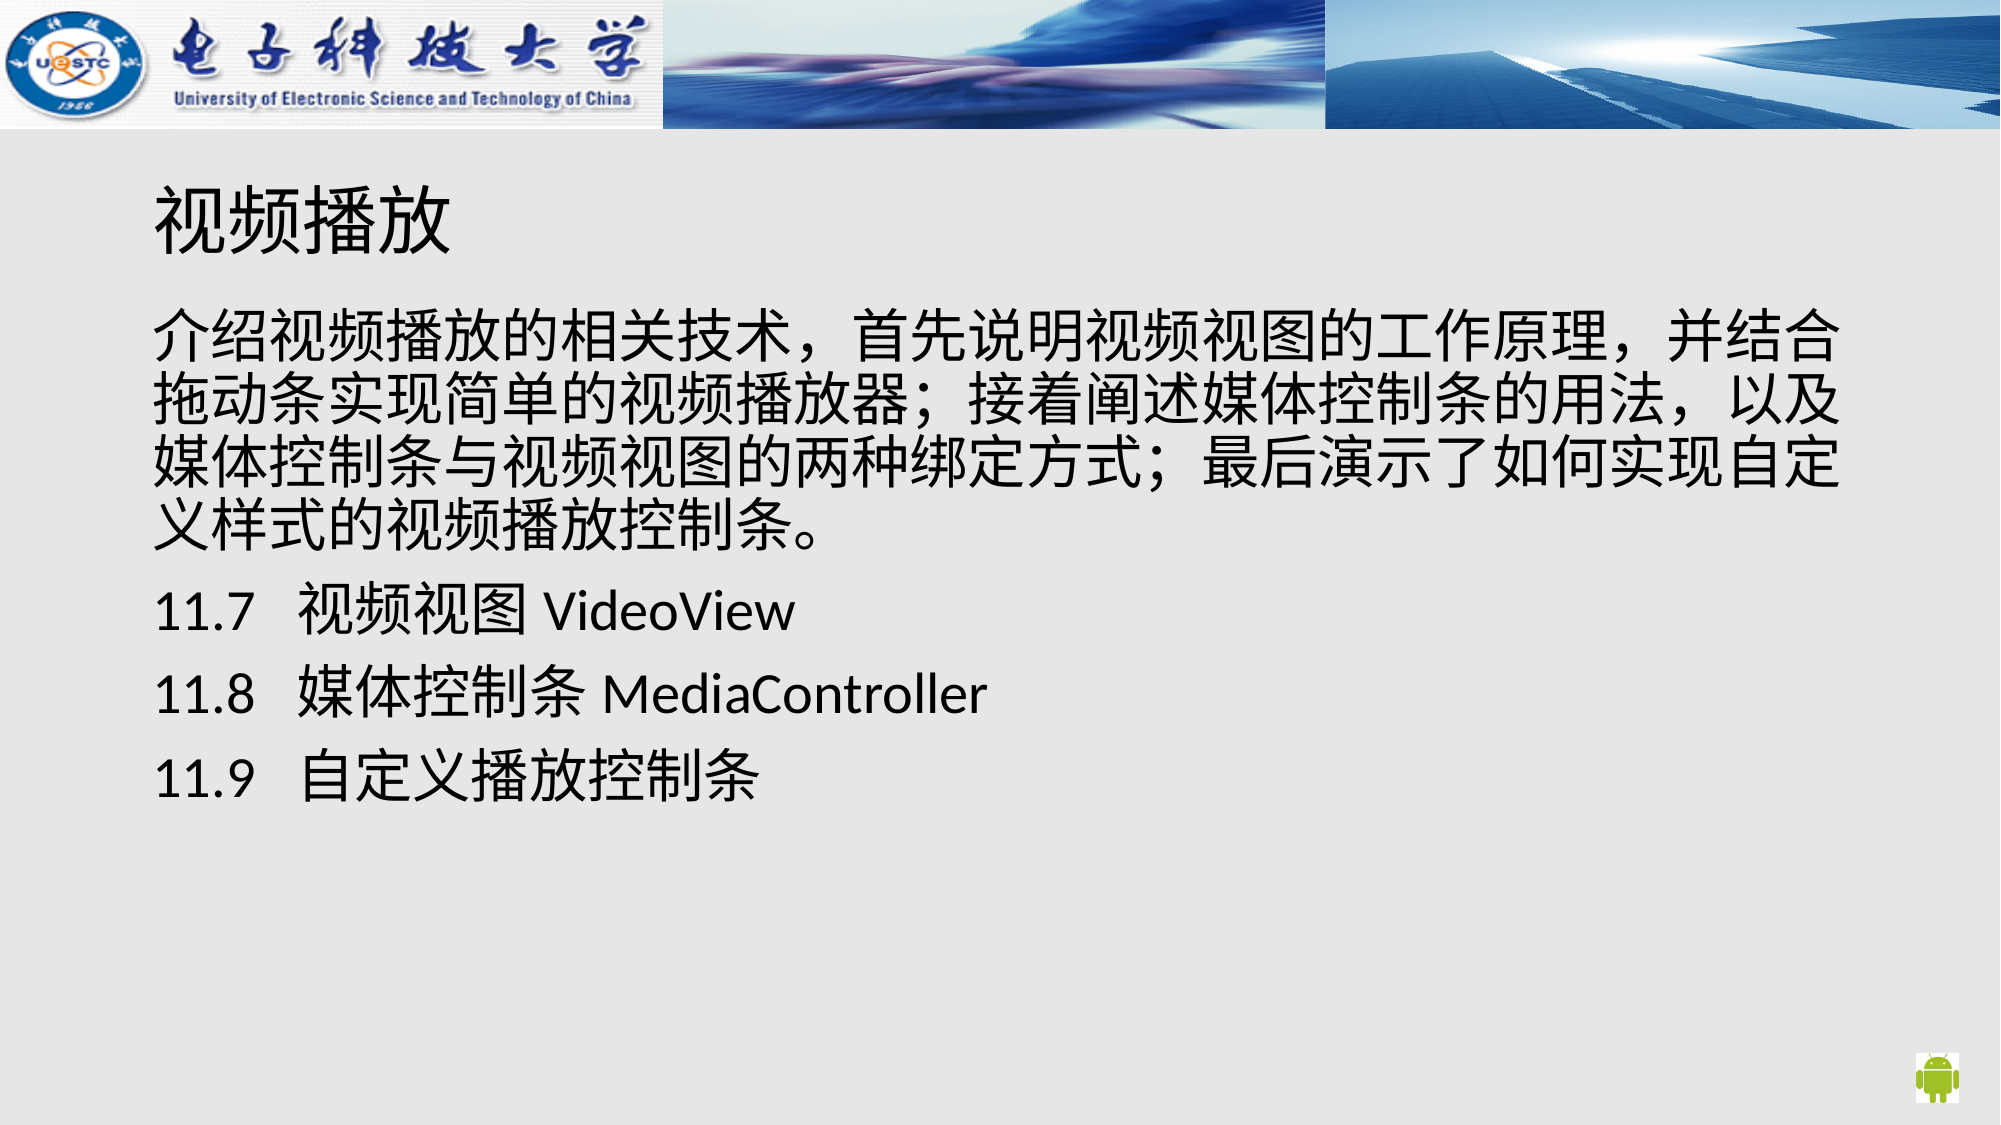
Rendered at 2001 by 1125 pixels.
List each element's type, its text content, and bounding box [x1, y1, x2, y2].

title 视频播放 [137, 115, 1863, 299]
picture [0, 0, 2000, 129]
picture [1916, 1053, 1959, 1103]
list 介绍视频播放的相关技术，首先说明视频视图的工作原理，并结合拖动条实现简单的视频播放器；接着阐述媒体控制条的用法，以及媒体控制条与视频视图的两种绑定方式；最后演示了如何实现自定义样式的视频播放控制条。 11.7 视频视图VideoView 11.8 媒体控制条MediaController 11.9 自定义播放控制条 [137, 299, 1863, 1014]
